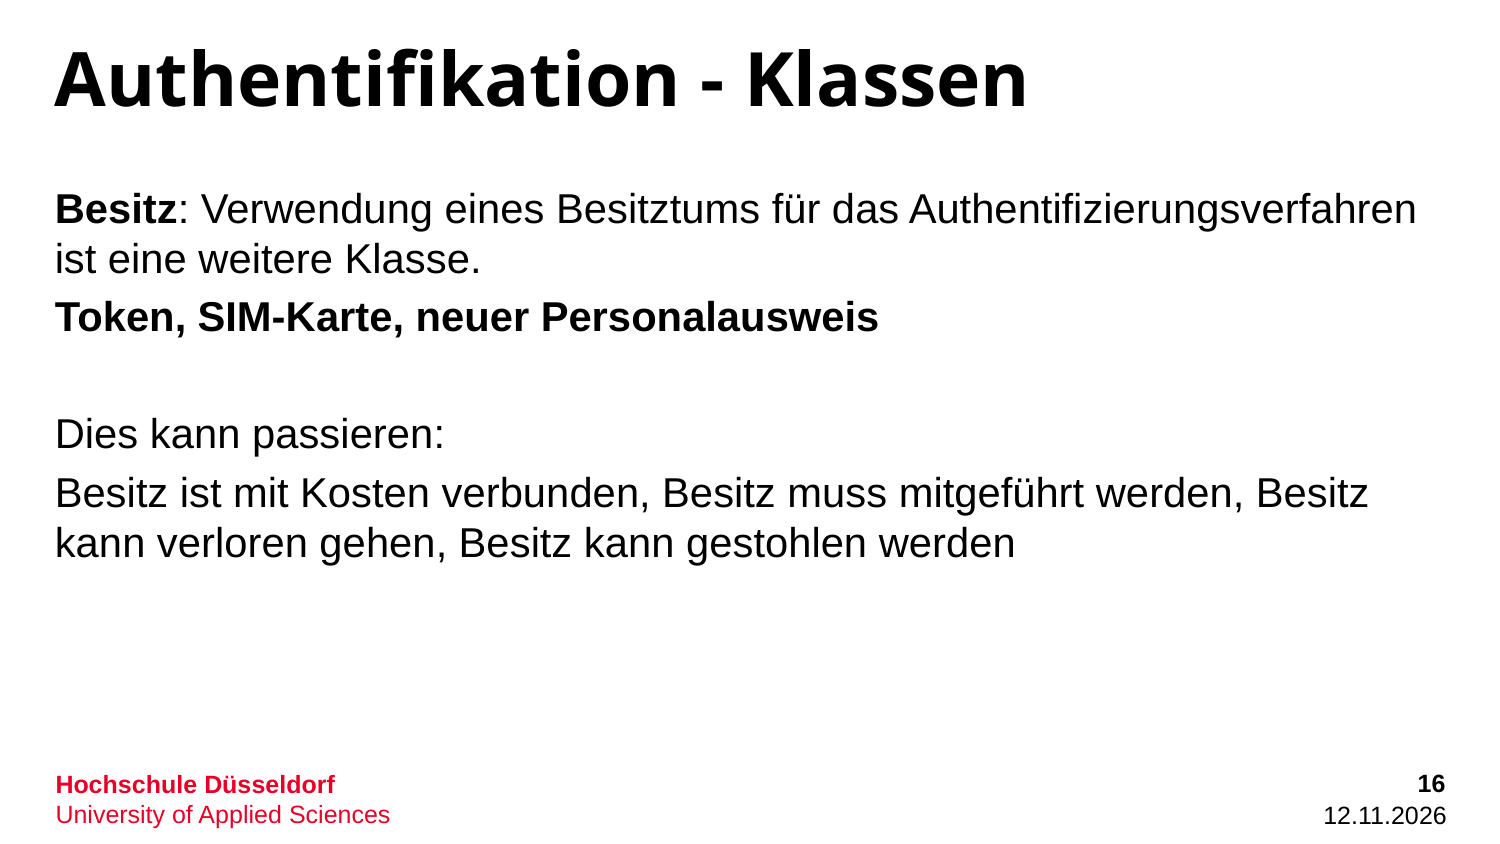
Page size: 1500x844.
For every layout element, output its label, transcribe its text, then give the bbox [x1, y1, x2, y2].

slide_number 16 [1283, 759, 1461, 815]
list Besitz: Verwendung eines Besitztums für das Authentifizierungsverfahren ist eine weitere Klasse. Token, SIM-Karte, neuer Personalausweis Dies kann passieren: Besitz ist mit Kosten verbunden, Besitz muss mitgeführt werden, Besitz kann verloren gehen, Besitz kann gestohlen werden [39, 174, 1461, 745]
title Authentifikation - Klassen [39, 24, 1461, 160]
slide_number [1305, 785, 1463, 844]
